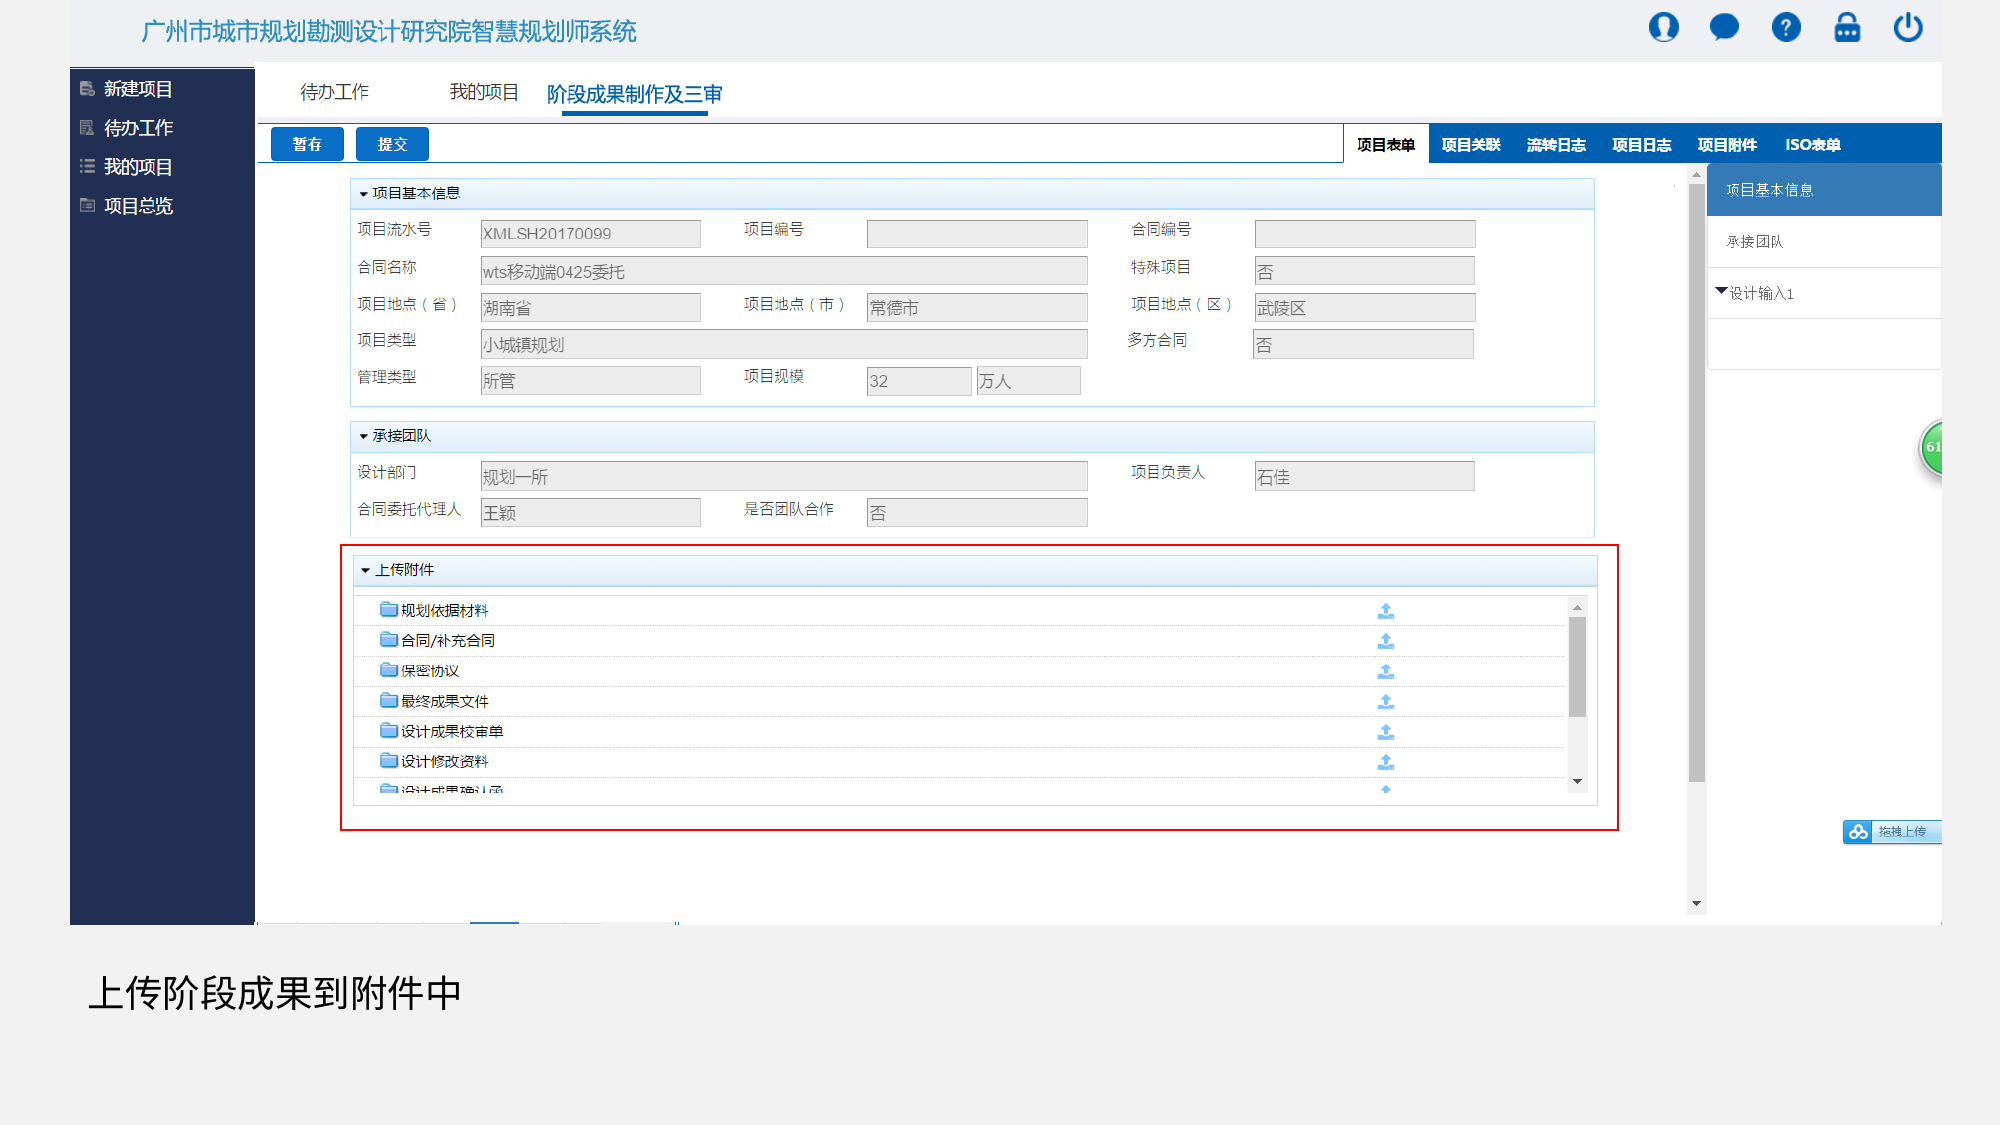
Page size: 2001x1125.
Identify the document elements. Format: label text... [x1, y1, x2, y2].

picture [70, 0, 1942, 925]
text_box 上传阶段成果到附件中 [72, 963, 478, 1023]
